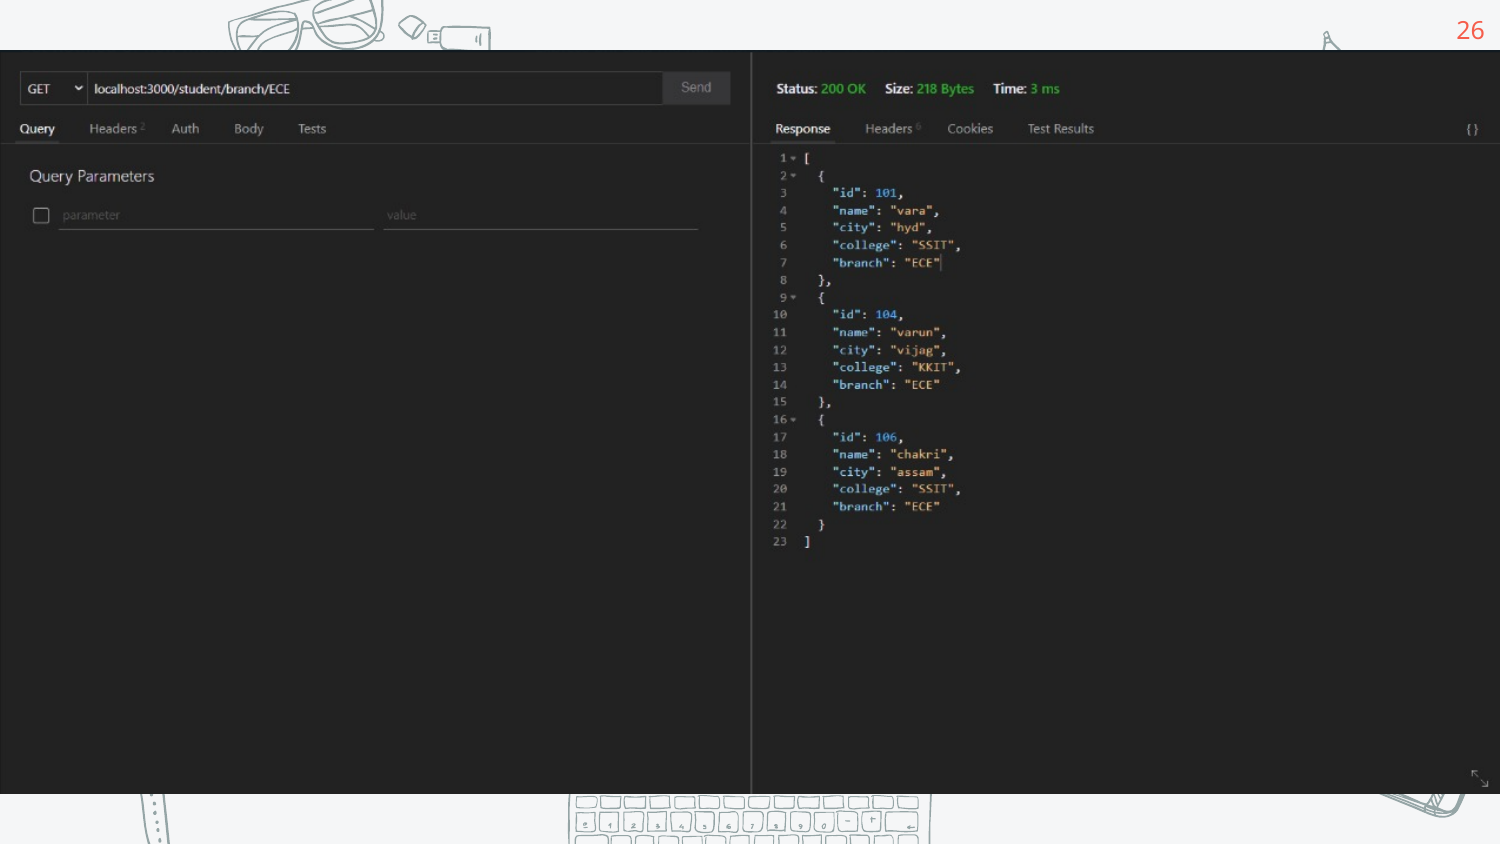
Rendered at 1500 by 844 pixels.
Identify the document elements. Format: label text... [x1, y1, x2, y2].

picture [0, 49, 1500, 794]
slide_number 26 [1435, 0, 1500, 49]
